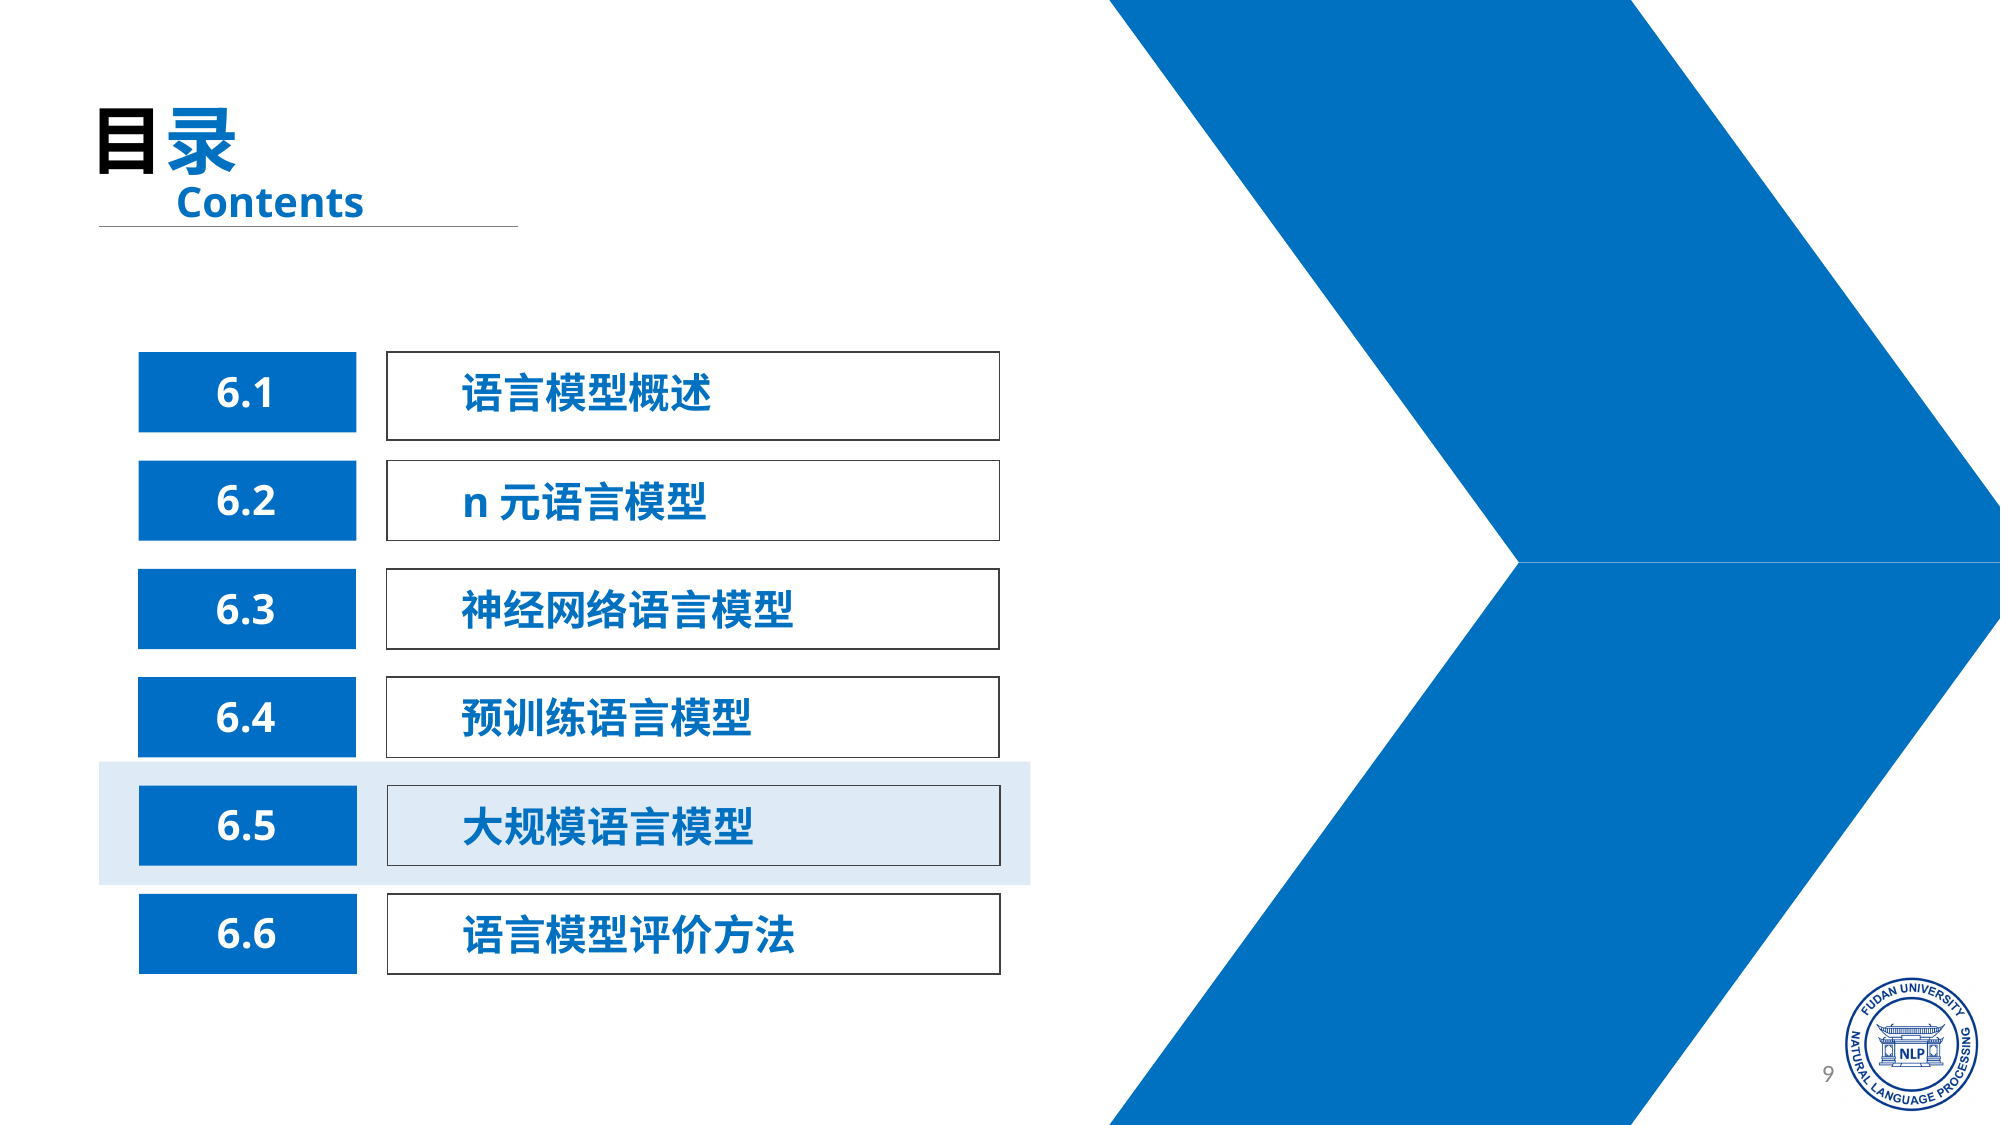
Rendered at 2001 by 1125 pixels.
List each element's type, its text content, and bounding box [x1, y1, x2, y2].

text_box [386, 460, 1000, 541]
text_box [138, 785, 358, 866]
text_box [137, 676, 357, 758]
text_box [387, 785, 1001, 866]
text_box [99, 761, 1031, 886]
text_box [1109, 0, 2000, 563]
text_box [138, 351, 357, 433]
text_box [387, 893, 1001, 975]
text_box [386, 568, 1000, 650]
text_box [386, 676, 1000, 758]
slide_number 90 [1412, 1042, 1863, 1103]
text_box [138, 893, 358, 975]
picture [1834, 972, 1985, 1117]
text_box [74, 86, 518, 235]
text_box [1109, 563, 2000, 1125]
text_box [386, 351, 1001, 441]
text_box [137, 568, 357, 650]
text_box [138, 460, 357, 541]
